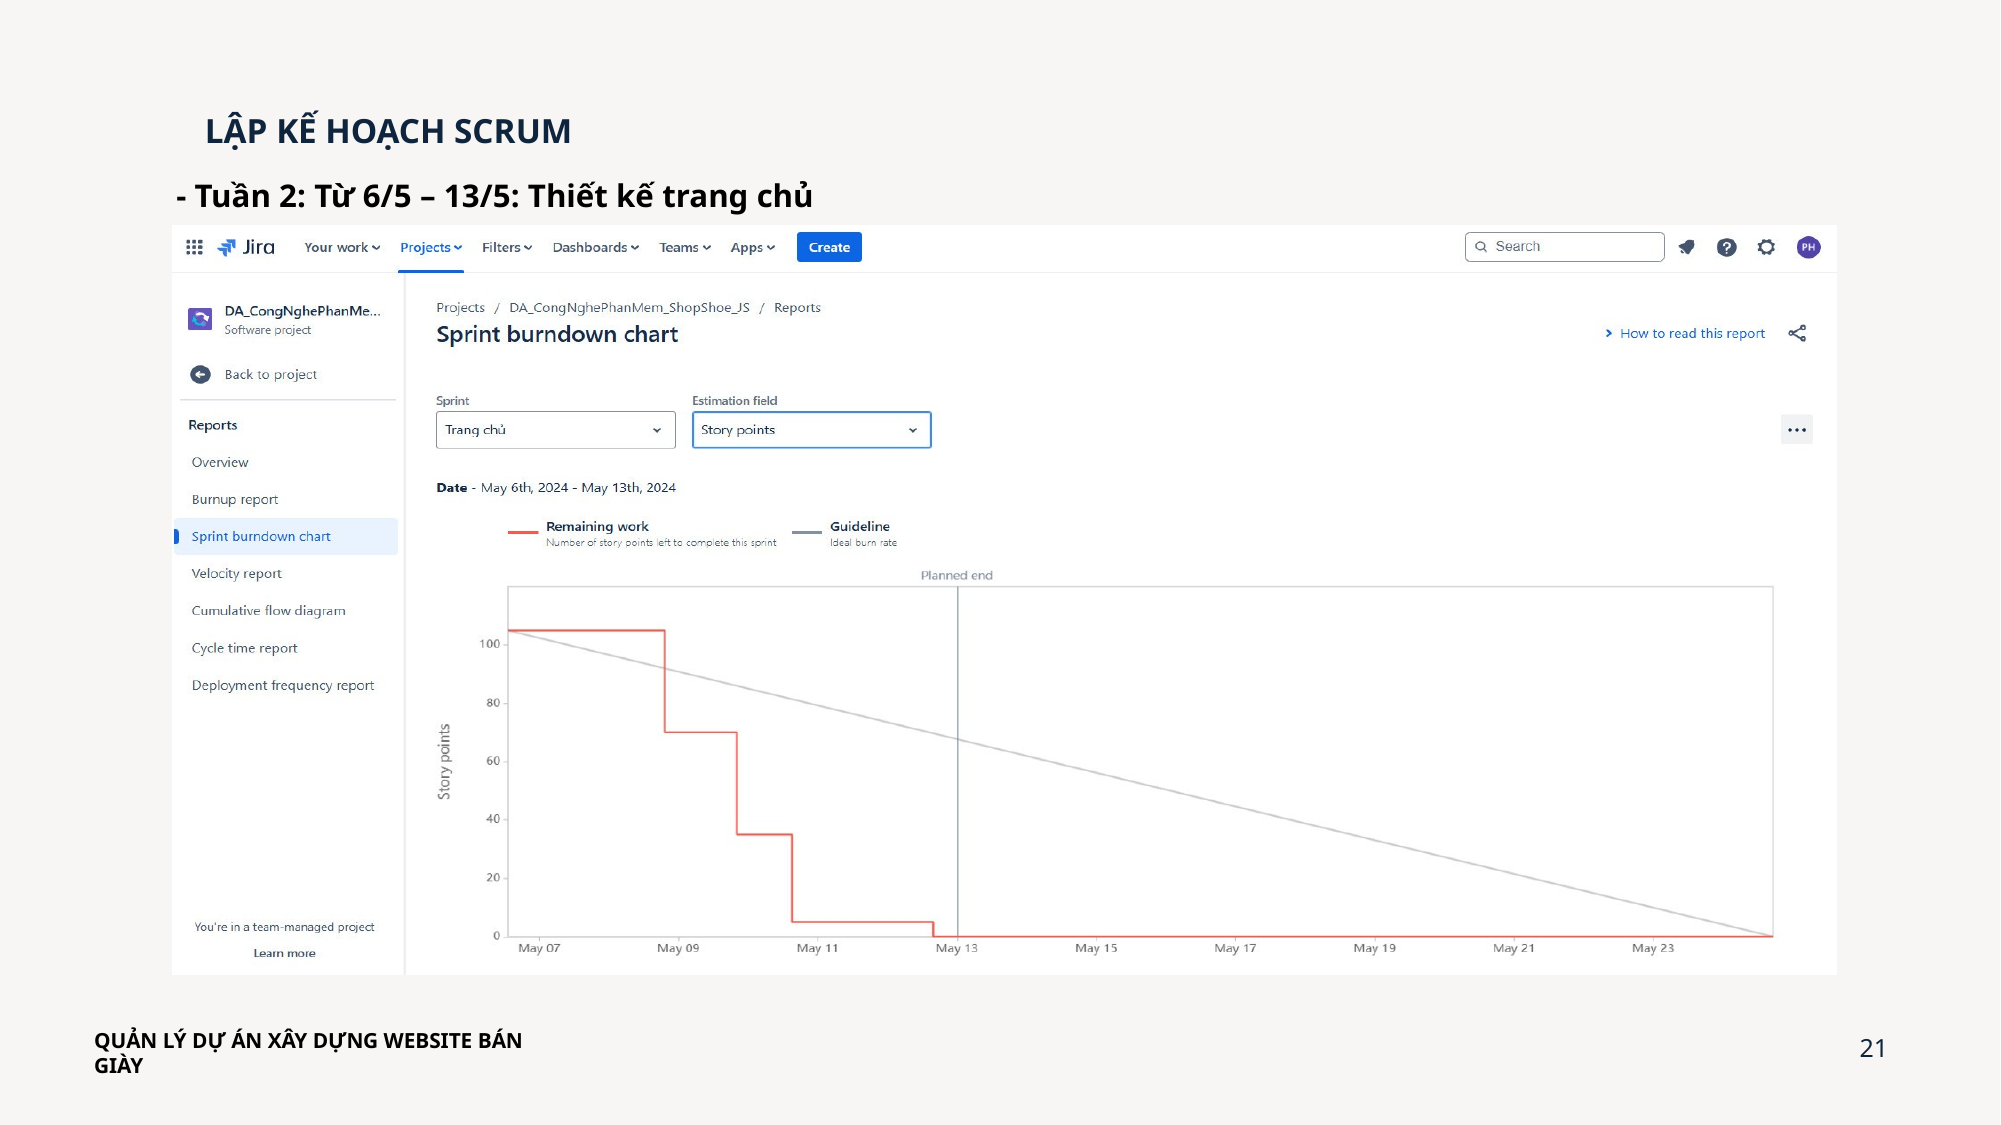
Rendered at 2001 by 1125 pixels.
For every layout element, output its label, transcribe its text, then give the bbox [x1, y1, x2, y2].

text_box QUẢN LÝ DỰ ÁN XÂY DỰNG WEBSITE BÁN GIÀY [79, 1019, 584, 1080]
text_box - Tuần 2: Từ 6/5 – 13/5: Thiết kế trang chủ [161, 149, 1311, 221]
text_box LẬP KẾ HOẠCH SCRUM [161, 56, 617, 149]
slide_number 21 [1836, 1020, 1912, 1080]
picture [172, 225, 1837, 975]
